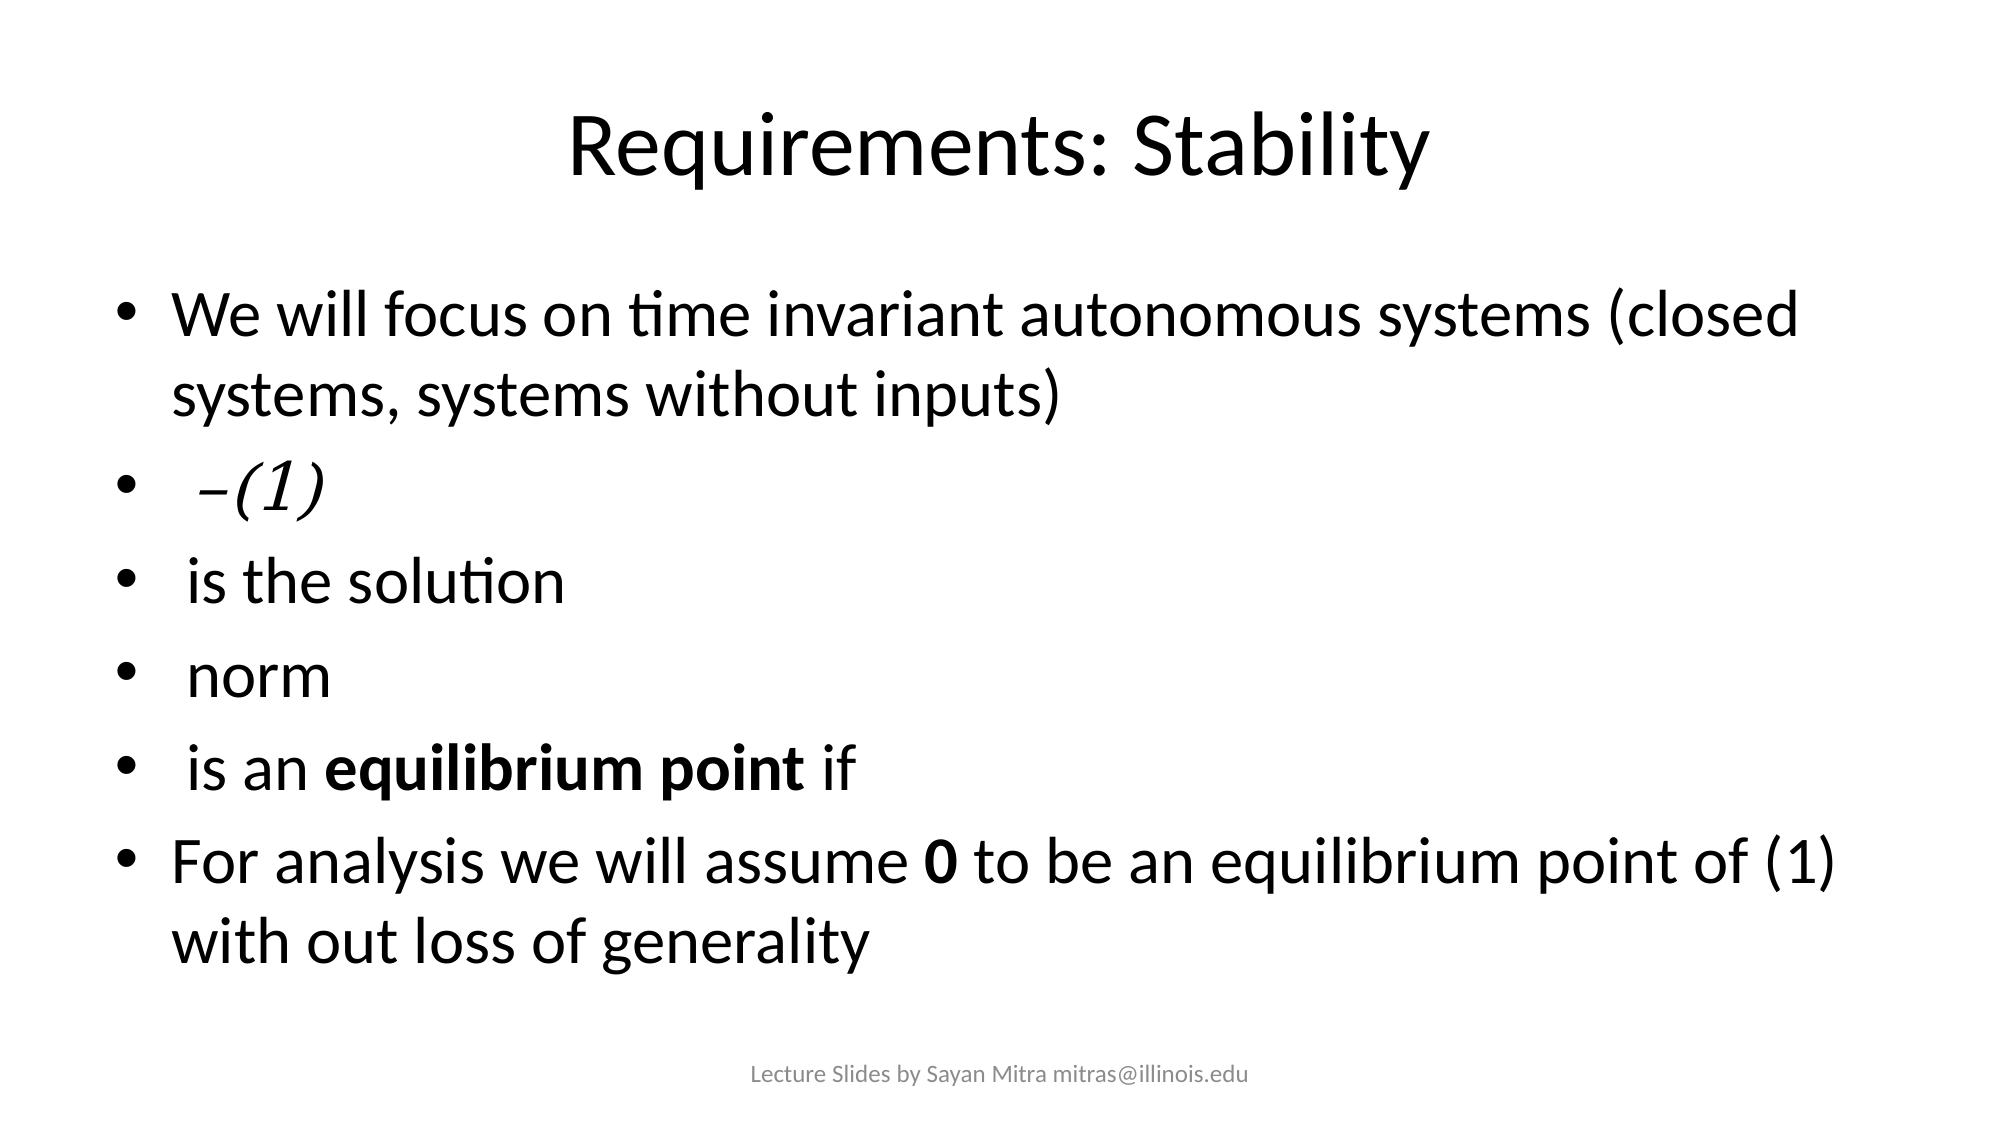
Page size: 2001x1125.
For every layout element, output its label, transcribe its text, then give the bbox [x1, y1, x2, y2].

footer Lecture Slides by Sayan Mitra mitras@illinois.edu [683, 1042, 1317, 1103]
title Requirements: Stability [99, 45, 1900, 233]
